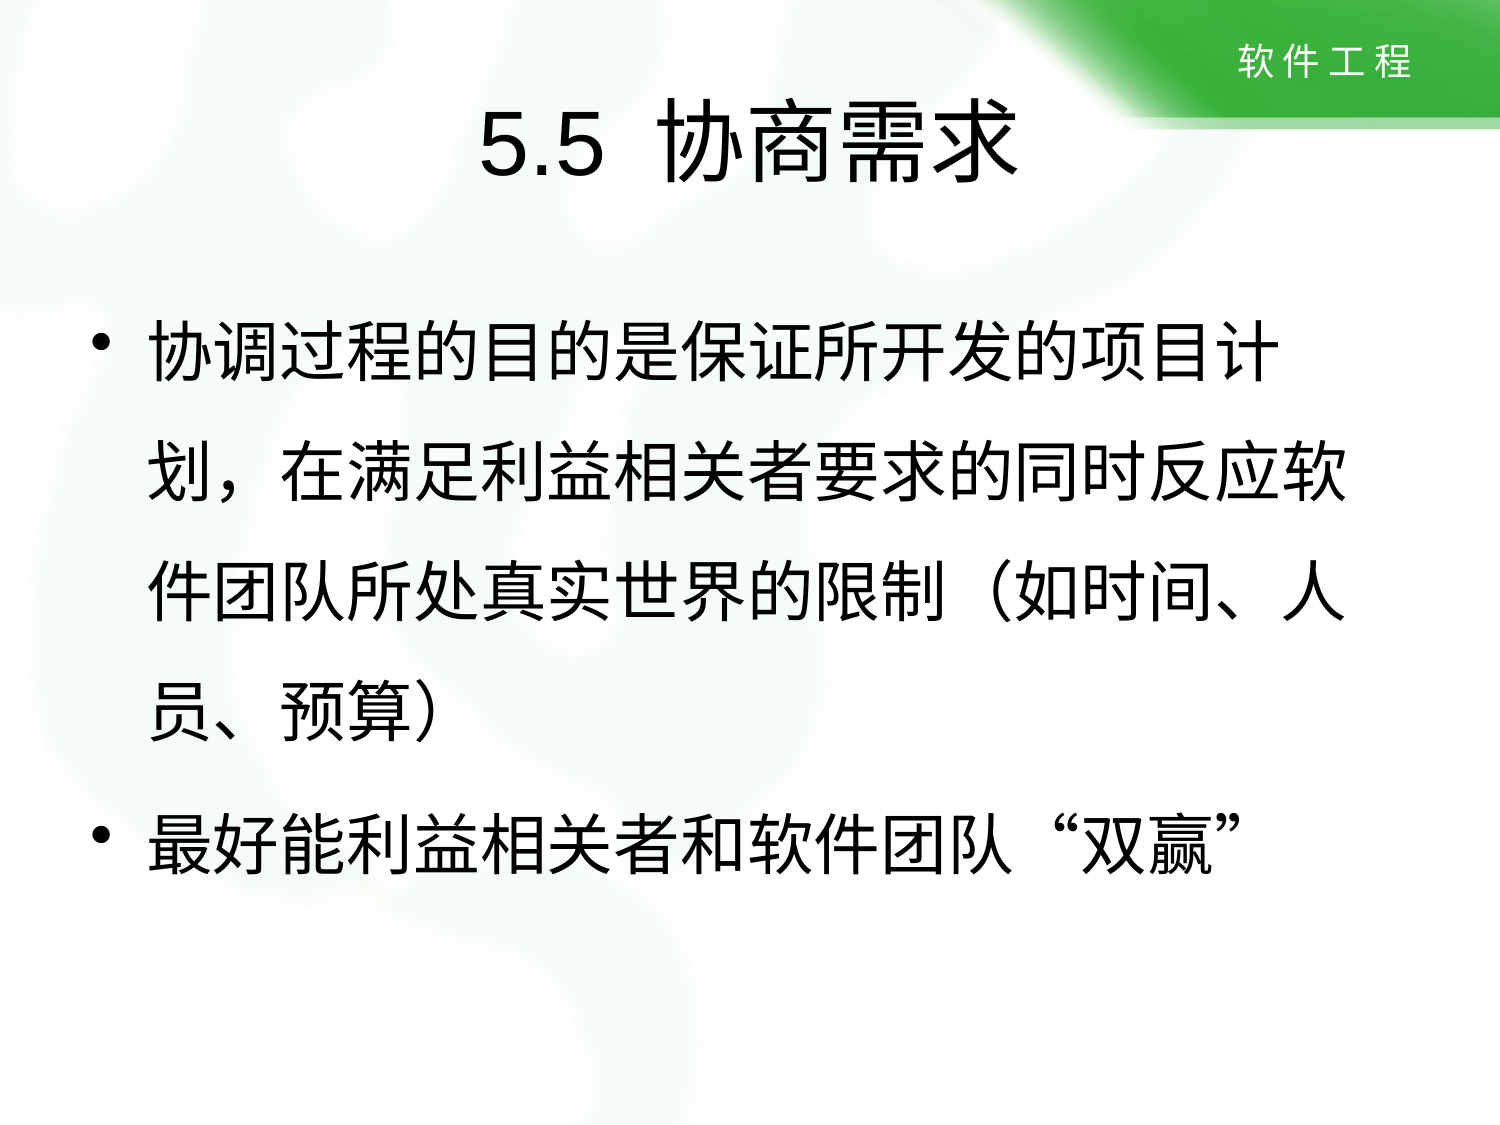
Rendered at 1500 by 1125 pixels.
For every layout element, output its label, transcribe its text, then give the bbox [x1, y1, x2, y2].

picture [0, 0, 1500, 1125]
list 协调过程的目的是保证所开发的项目计划，在满足利益相关者要求的同时反应软件团队所处真实世界的限制（如时间、人员、预算） 最好能利益相关者和软件团队“双赢” [75, 262, 1425, 1005]
title 5.5 协商需求 [75, 45, 1425, 233]
